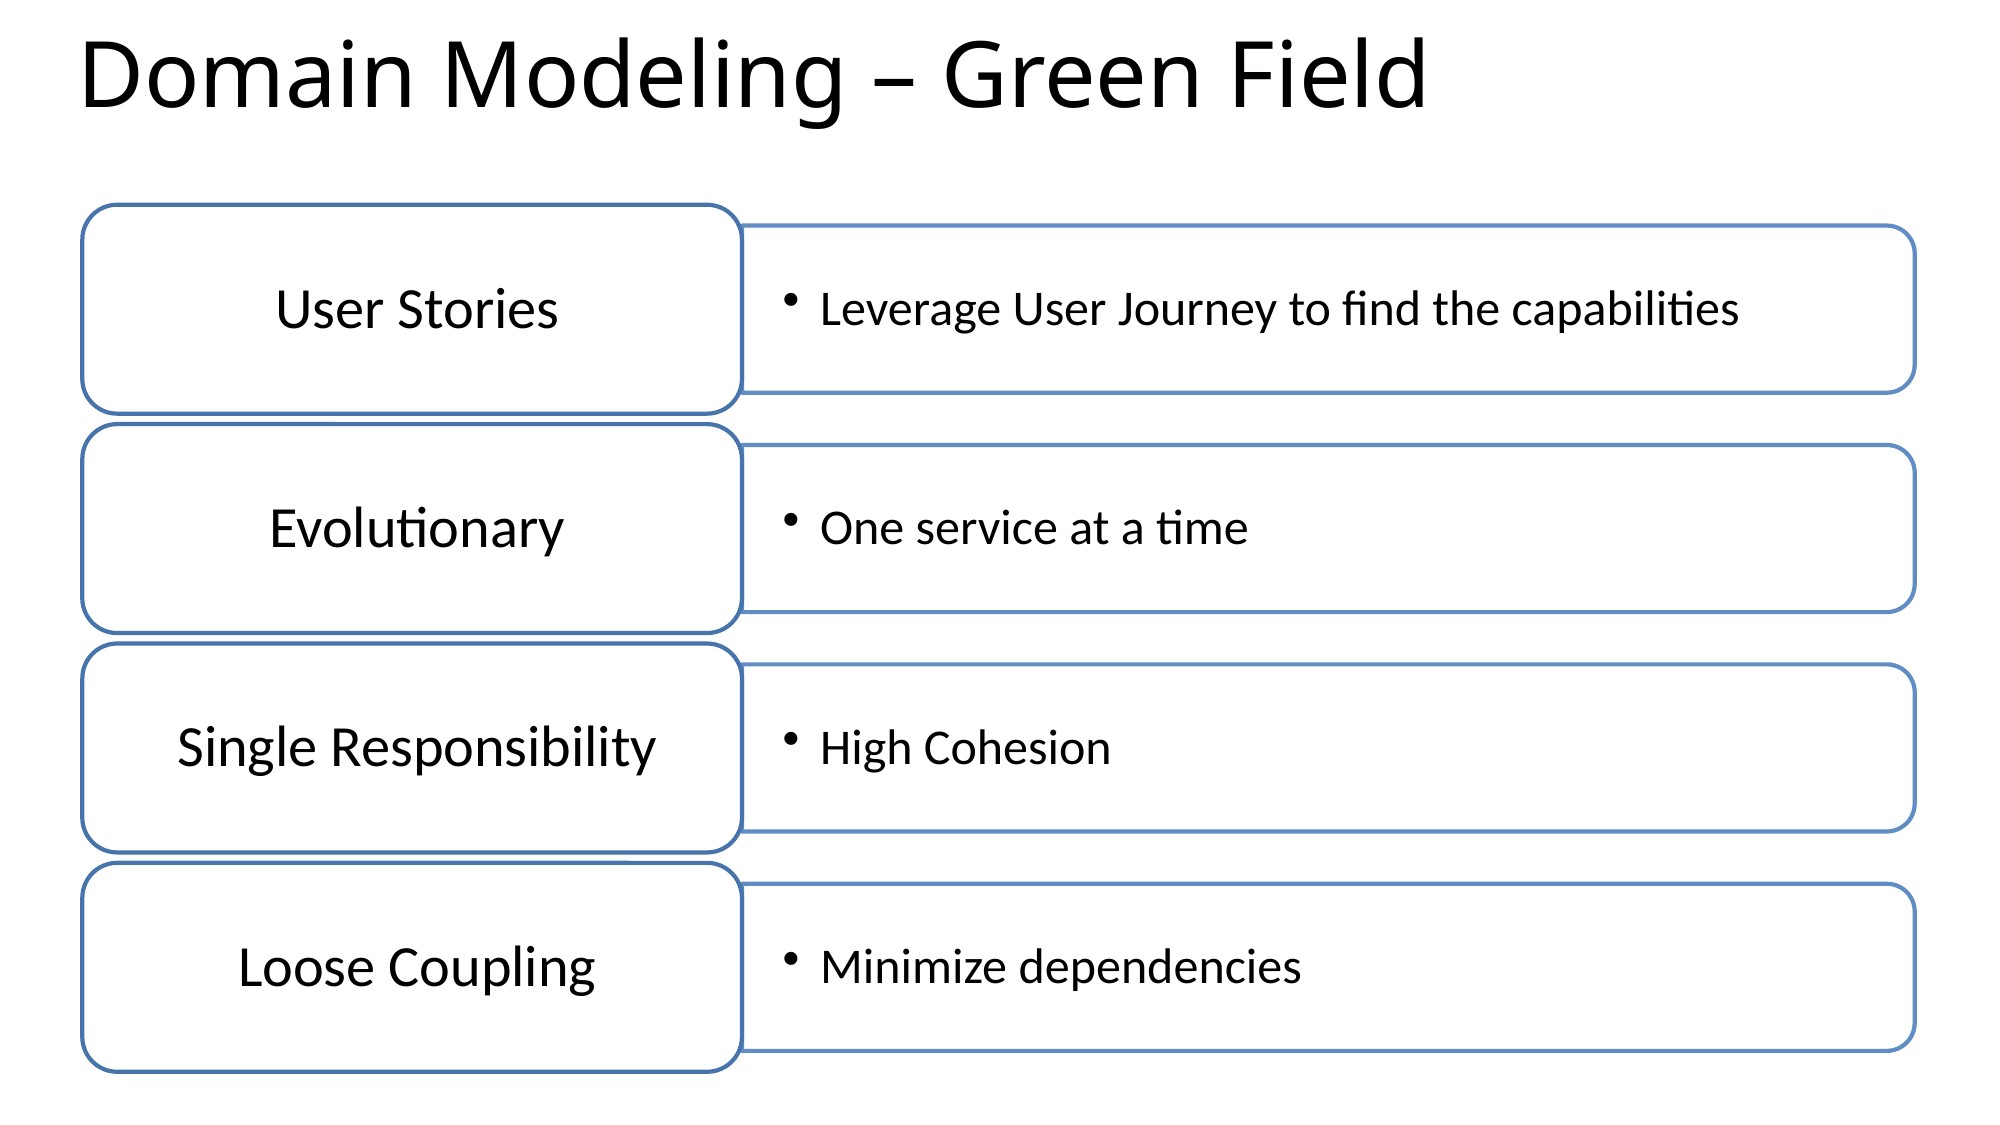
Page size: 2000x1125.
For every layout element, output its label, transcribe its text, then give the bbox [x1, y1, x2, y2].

title Domain Modeling – Green Field [62, 29, 1953, 205]
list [82, 204, 1915, 1073]
